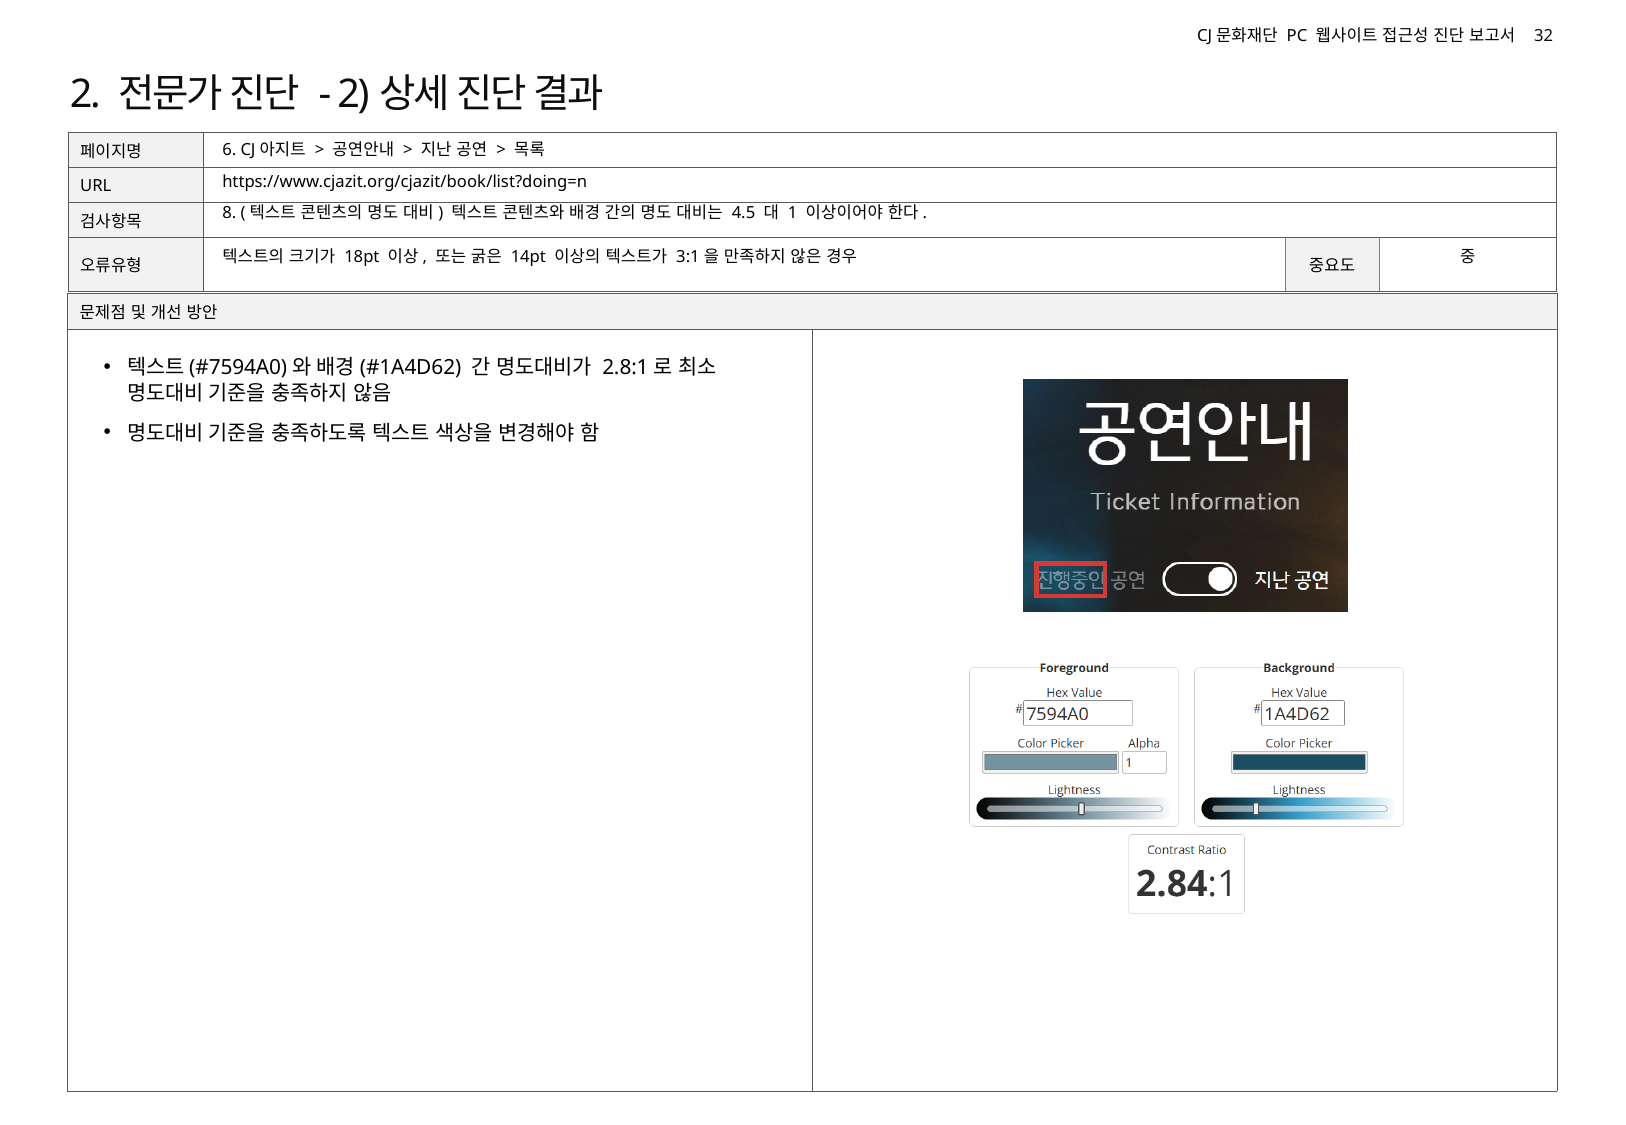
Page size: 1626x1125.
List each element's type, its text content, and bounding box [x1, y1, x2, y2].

list 중 [1379, 228, 1557, 283]
list 텍스트의 크기가 18pt 이상, 또는 굵은 14pt 이상의 텍스트가 3:1을 만족하지 않은 경우 [207, 228, 1285, 283]
picture [1023, 379, 1348, 612]
picture [963, 652, 1407, 918]
title 2. 전문가 진단 - 2)상세 진단 결과 [69, 72, 1126, 117]
list 6. CJ아지트 > 공연안내 > 지난 공연 > 목록 [207, 132, 1557, 164]
list 8. (텍스트 콘텐츠의 명도 대비) 텍스트 콘텐츠와 배경 간의 명도 대비는 4.5 대 1 이상이어야 한다. [207, 196, 1557, 229]
list https://www.cjazit.org/cjazit/book/list?doing=n [207, 164, 1557, 196]
list 텍스트(#7594A0)와 배경(#1A4D62) 간 명도대비가 2.8:1로 최소 명도대비 기준을 충족하지 않음 명도대비 기준을 충족하도록 텍스트 색상을 변경해야 함 [103, 352, 777, 472]
